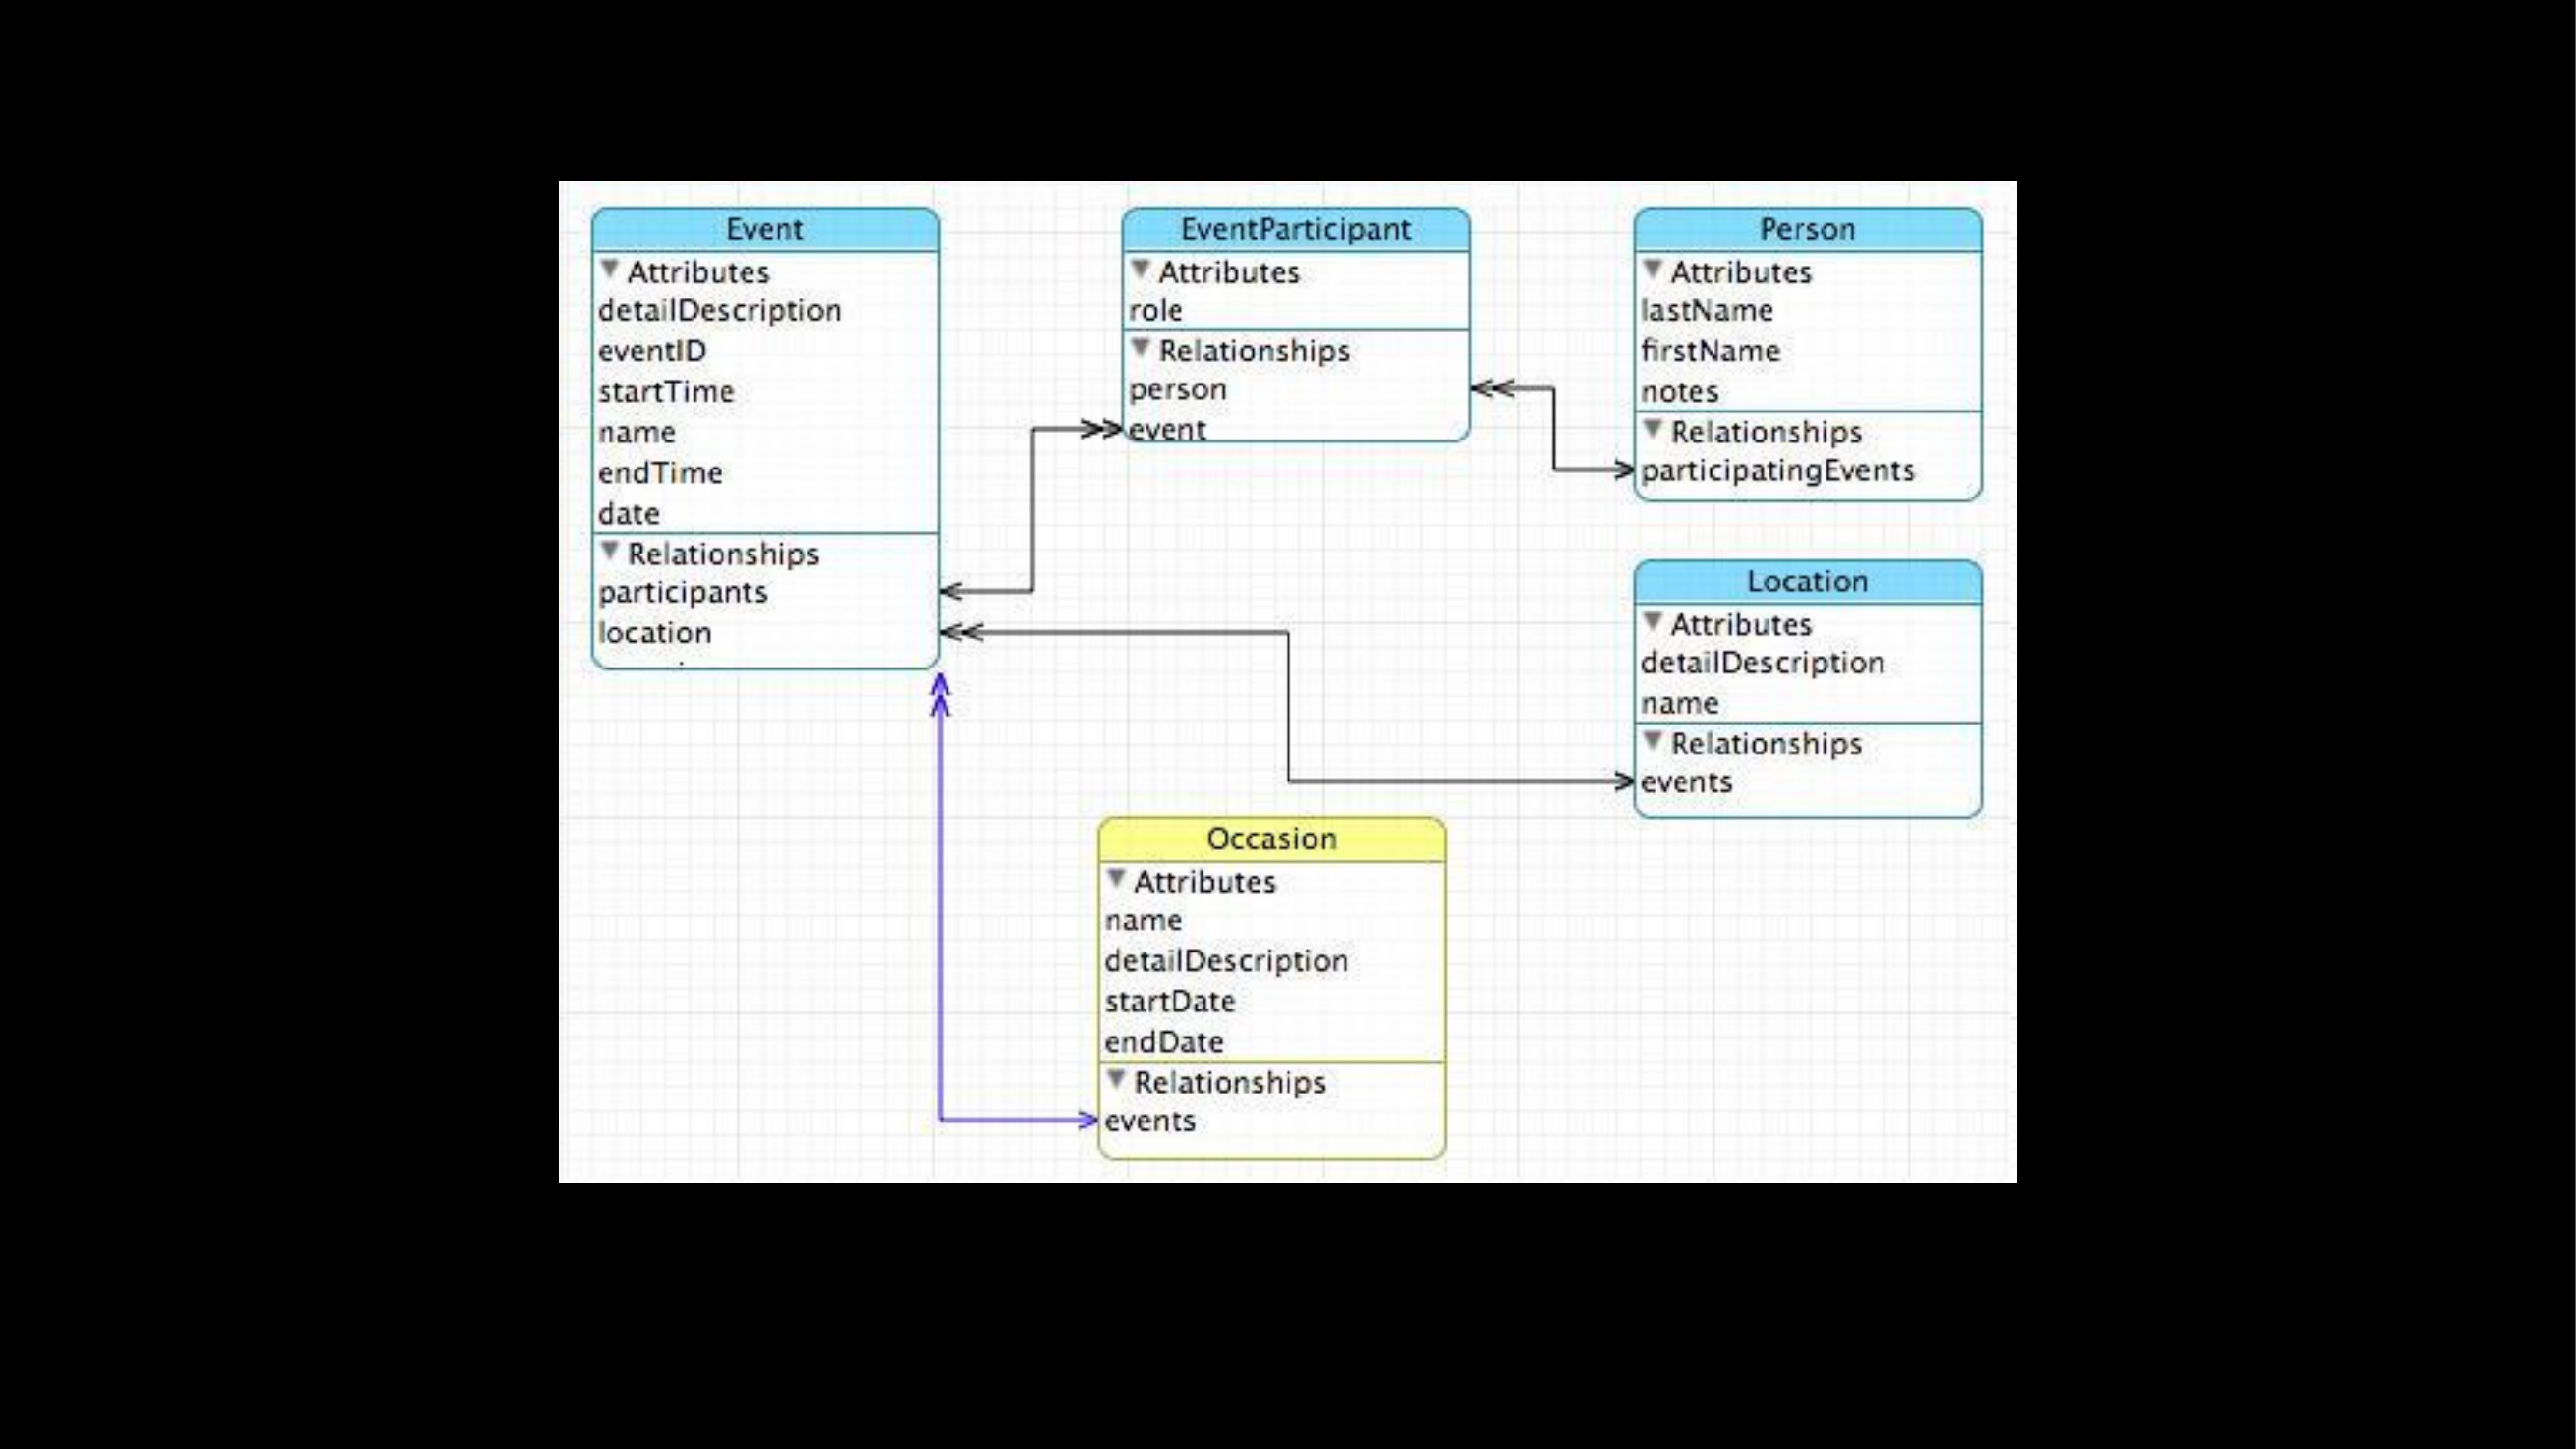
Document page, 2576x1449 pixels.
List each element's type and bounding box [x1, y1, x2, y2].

picture [558, 181, 2017, 1184]
